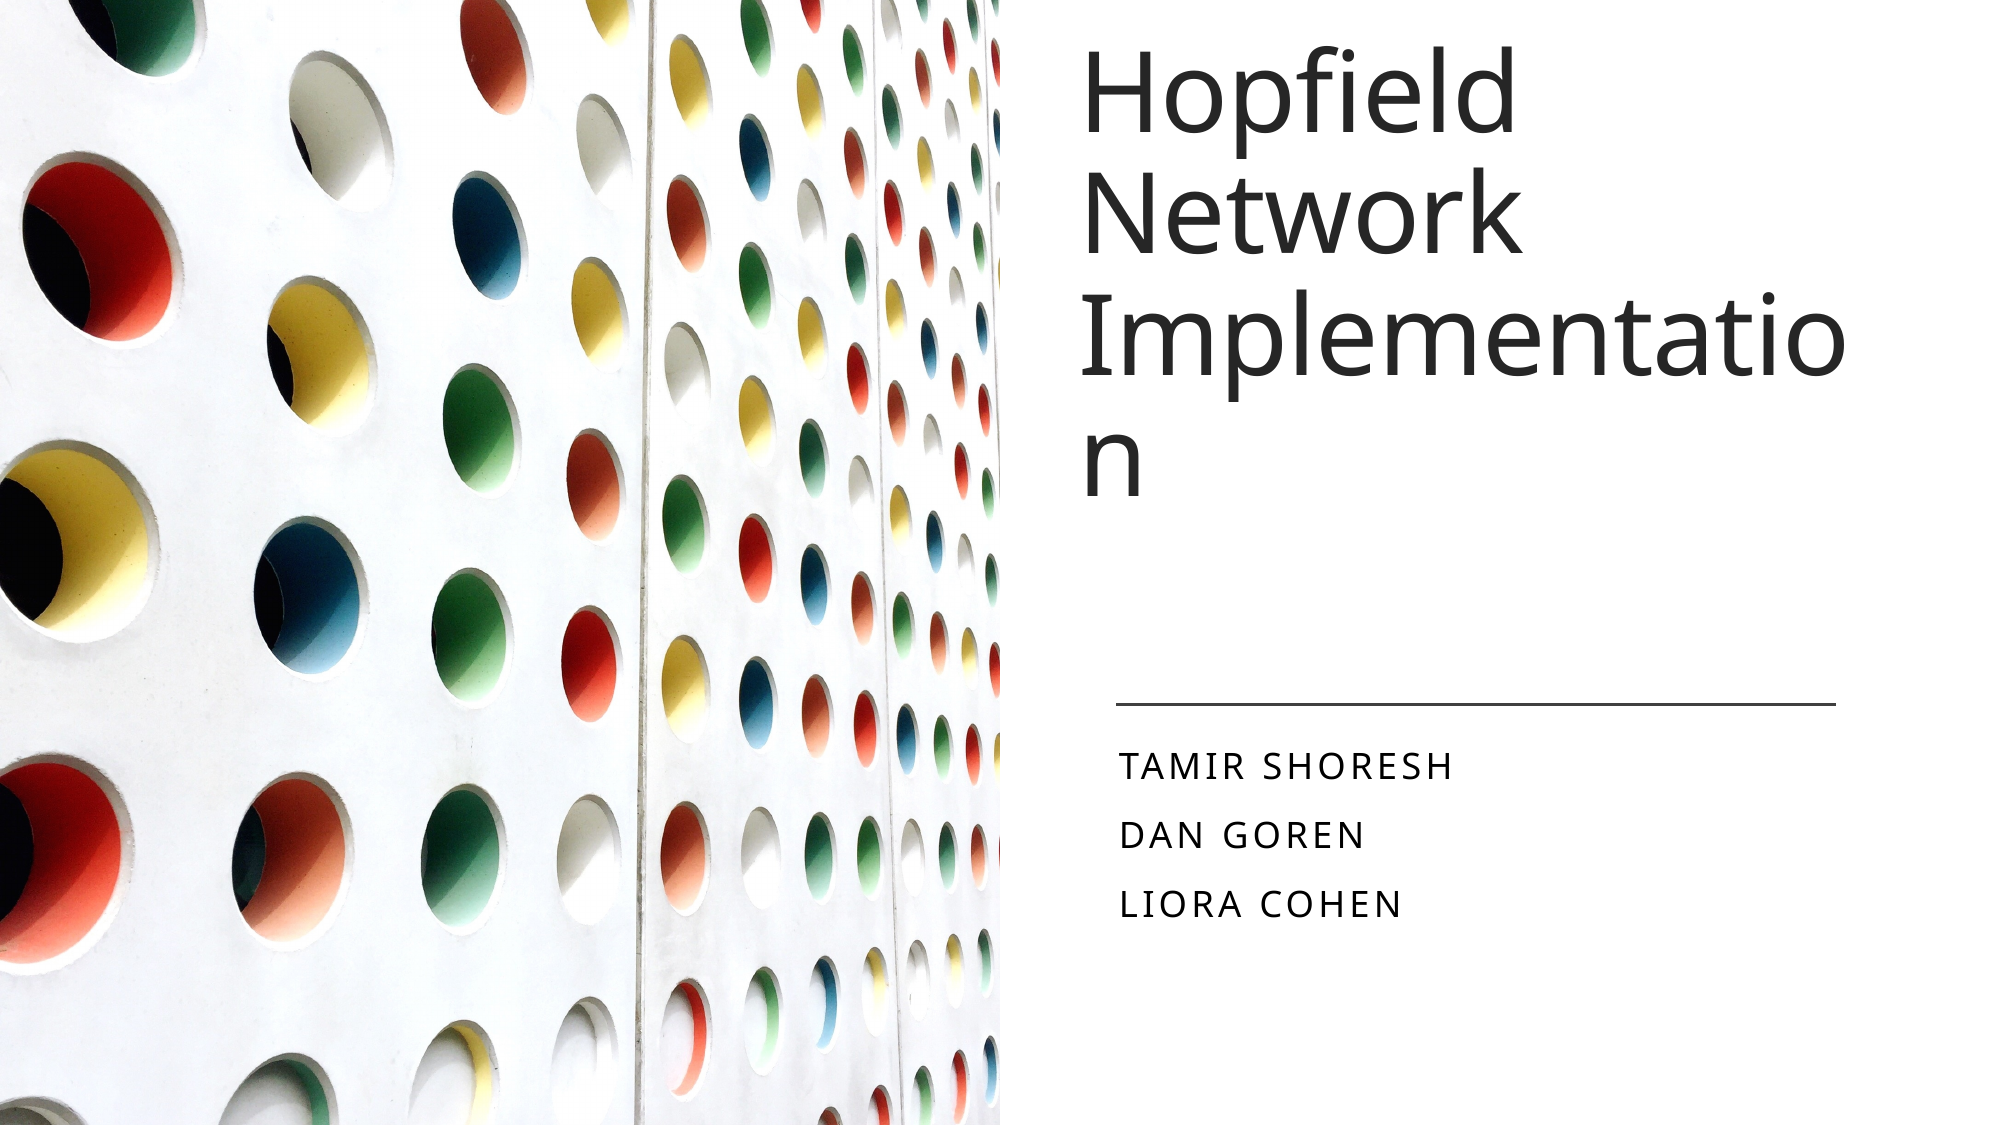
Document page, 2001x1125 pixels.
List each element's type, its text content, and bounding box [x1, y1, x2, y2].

subtitle Tamir shoresh Dan goren Liora cohen [1103, 730, 1897, 935]
text_box [1006, 0, 2000, 1125]
title Hopfield Network Implementation [1063, 104, 1894, 529]
picture [0, 0, 1001, 1125]
